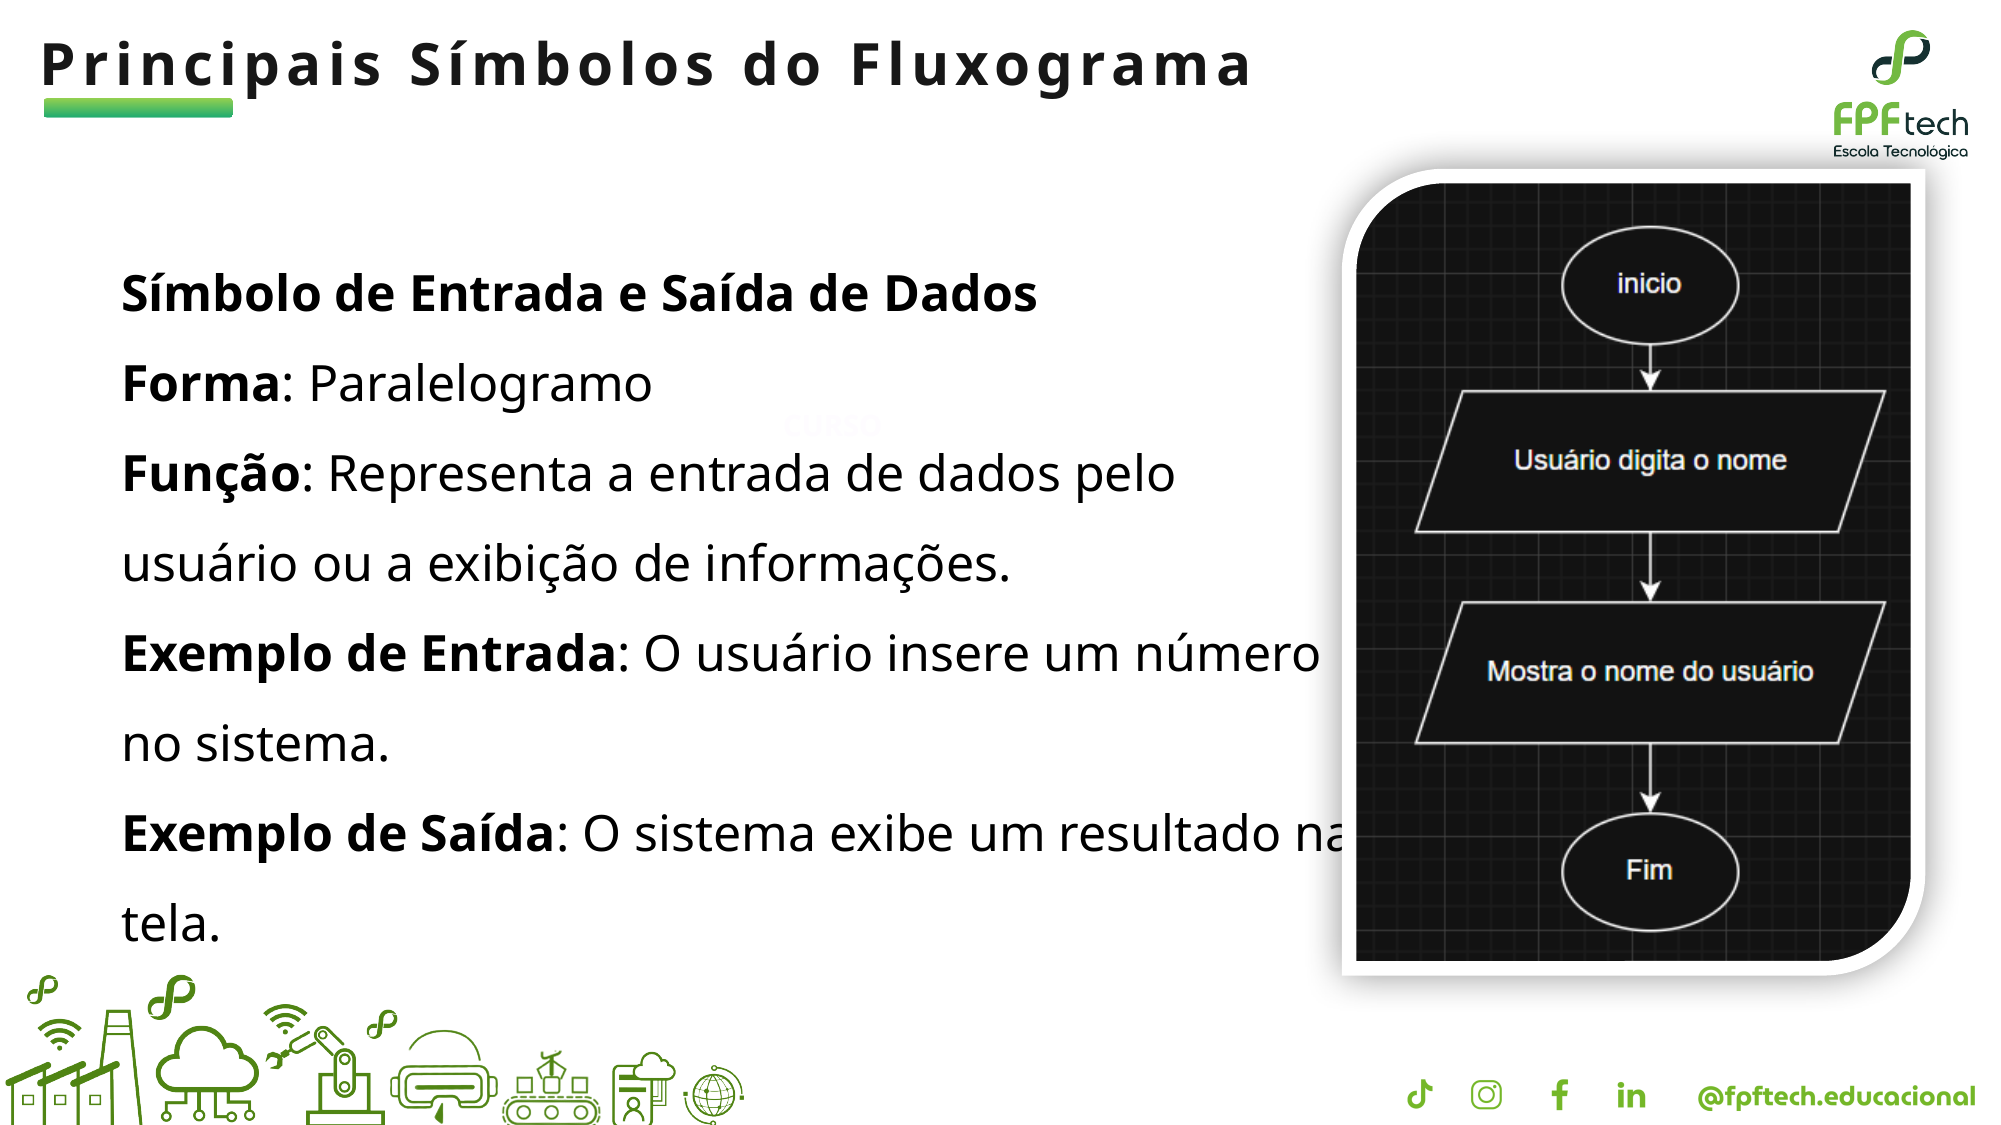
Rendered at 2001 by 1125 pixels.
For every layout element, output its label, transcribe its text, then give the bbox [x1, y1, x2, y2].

picture [1396, 1063, 1985, 1125]
text_box Principais Símbolos do Fluxograma [24, 16, 1594, 118]
text_box Símbolo de Entrada e Saída de Dados Forma: Paralelogramo Função: Representa a entrada de dados pelo usuário ou a exibição de informações. Exemplo de Entrada: O usuário insere um número no sistema. Exemplo de Saída: O sistema exibe um resultado na tela. [106, 156, 1372, 1027]
text_box [42, 96, 235, 119]
picture [1834, 30, 1968, 160]
picture [1348, 175, 1919, 969]
picture [0, 929, 750, 1125]
